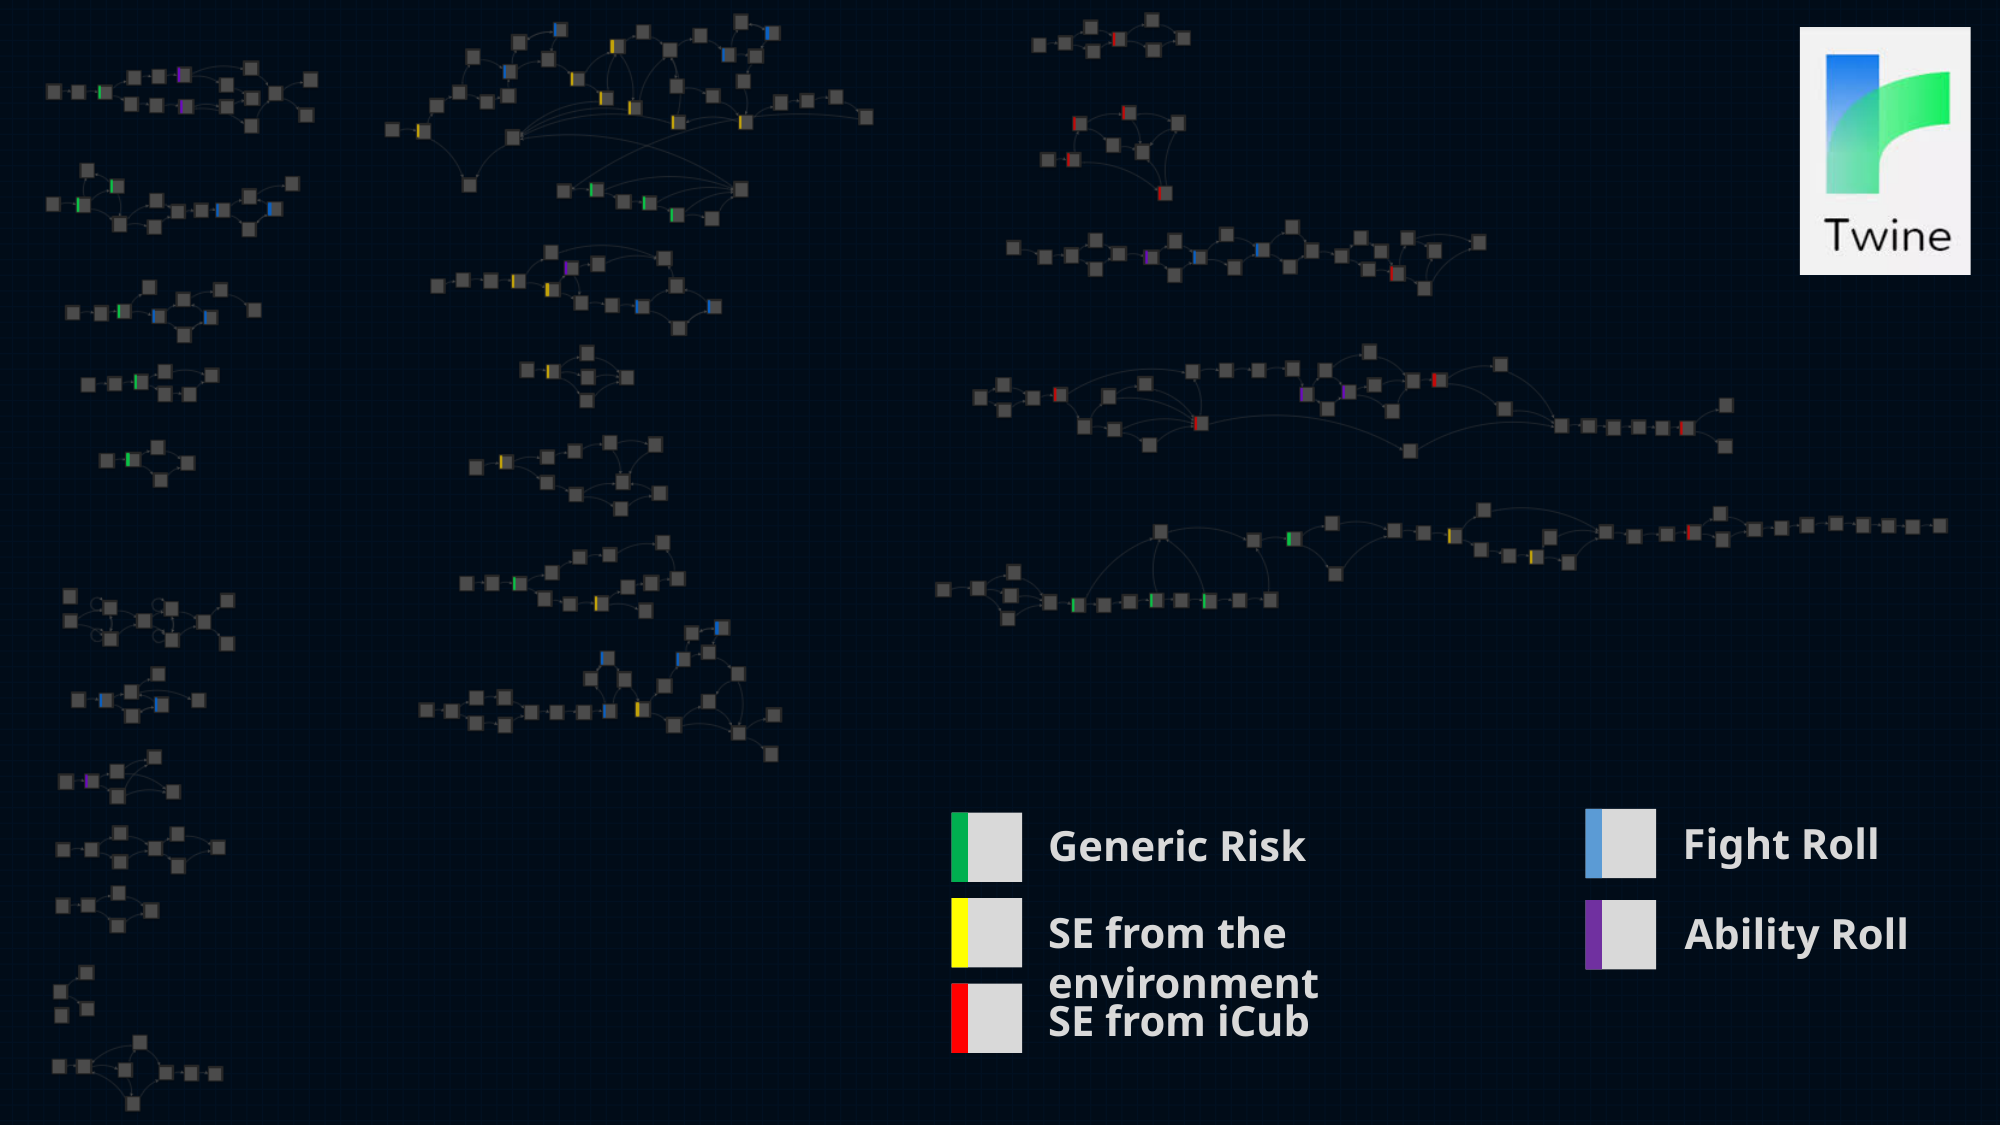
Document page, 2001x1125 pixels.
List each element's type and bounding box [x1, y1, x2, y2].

text_box [1585, 808, 1657, 879]
text_box [951, 898, 1023, 968]
text_box [951, 812, 1023, 882]
picture [0, 0, 2000, 1125]
text_box [1585, 899, 1657, 970]
text_box [951, 983, 1023, 1053]
